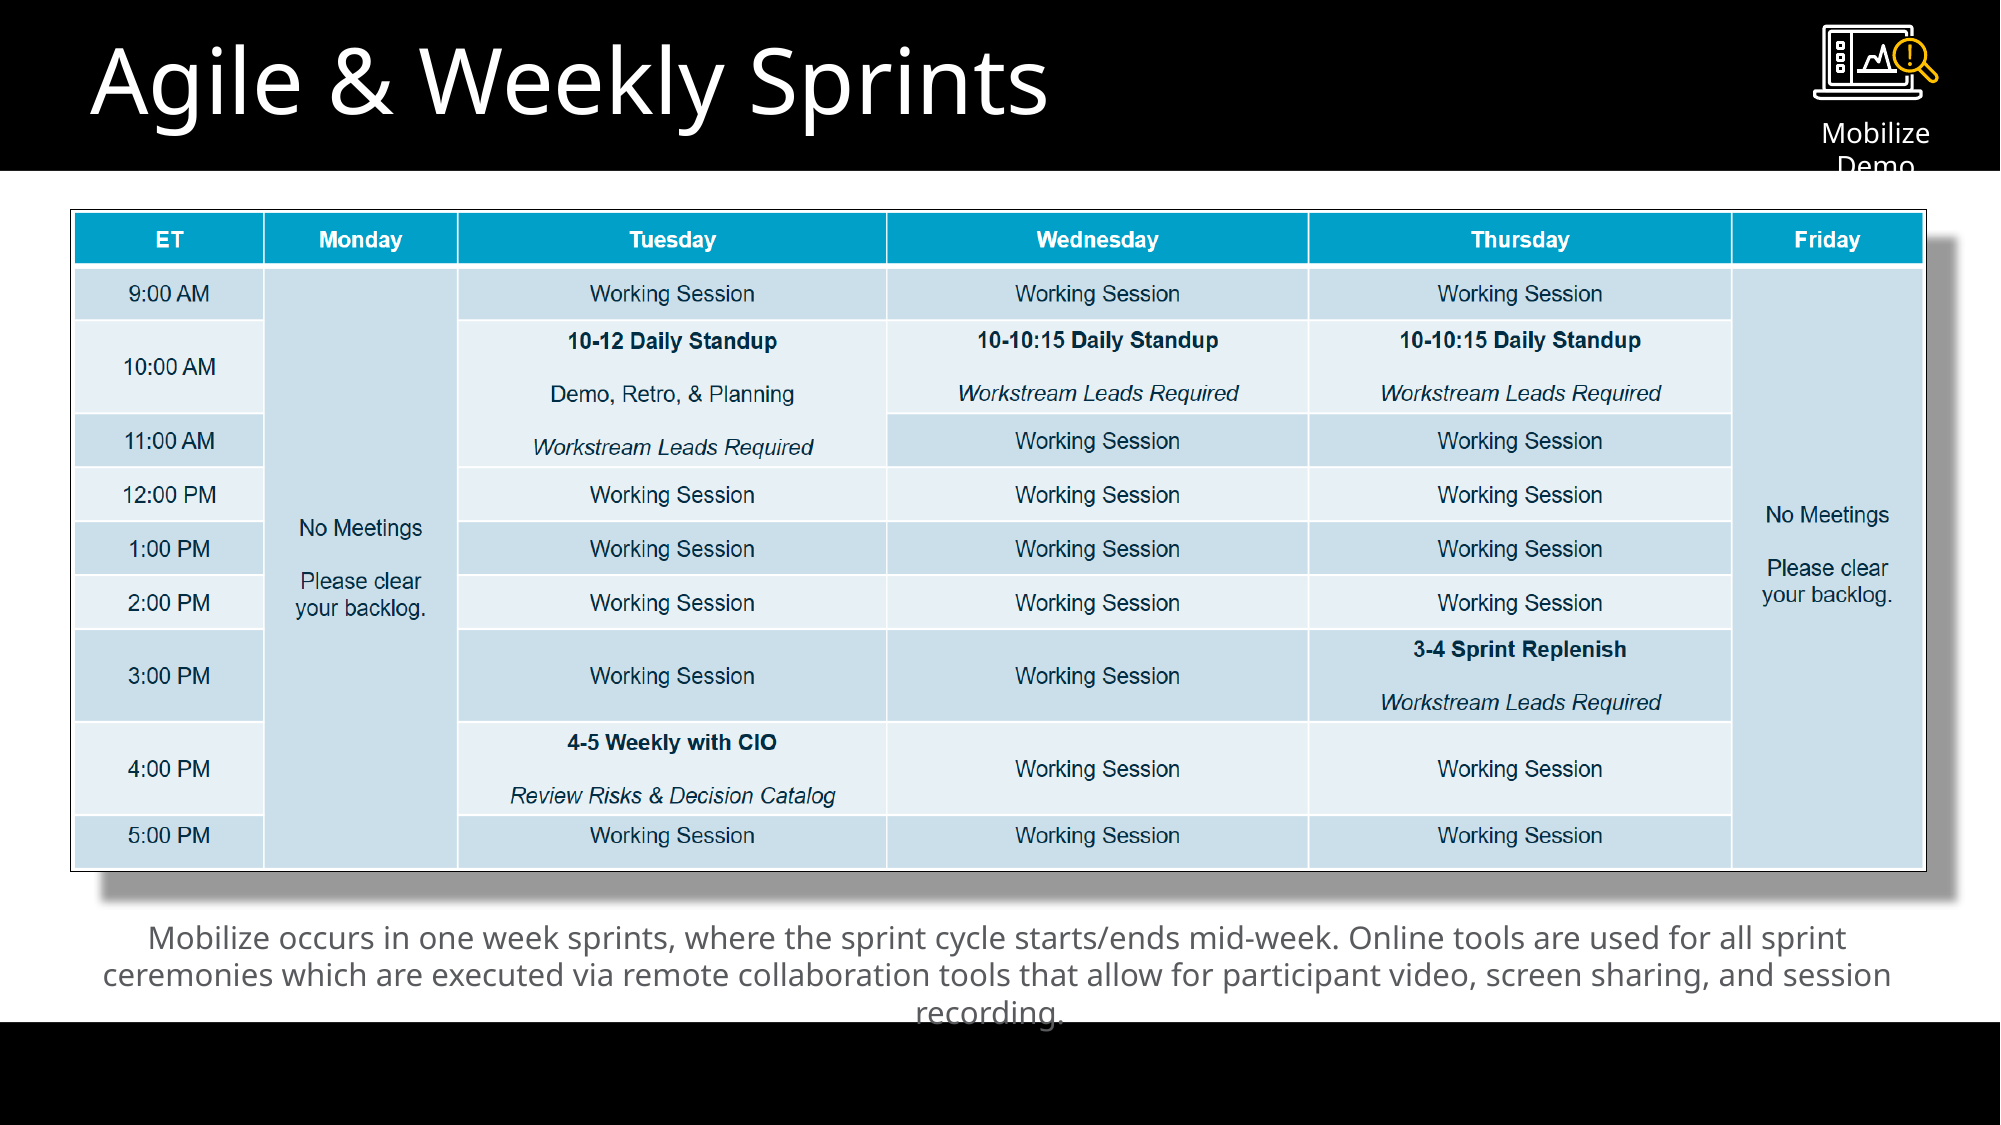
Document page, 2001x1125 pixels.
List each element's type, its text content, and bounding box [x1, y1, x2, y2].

text_box Mobilize occurs in one week sprints, where the sprint cycle starts/ends mid-week. Online tools are used for all sprint ceremonies which are executed via remote collaboration tools that allow for participant video, screen sharing, and session recording. [70, 910, 1927, 1038]
title Agile & Weekly Sprints [75, 25, 1784, 145]
picture [70, 208, 1927, 872]
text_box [1784, 25, 1968, 183]
